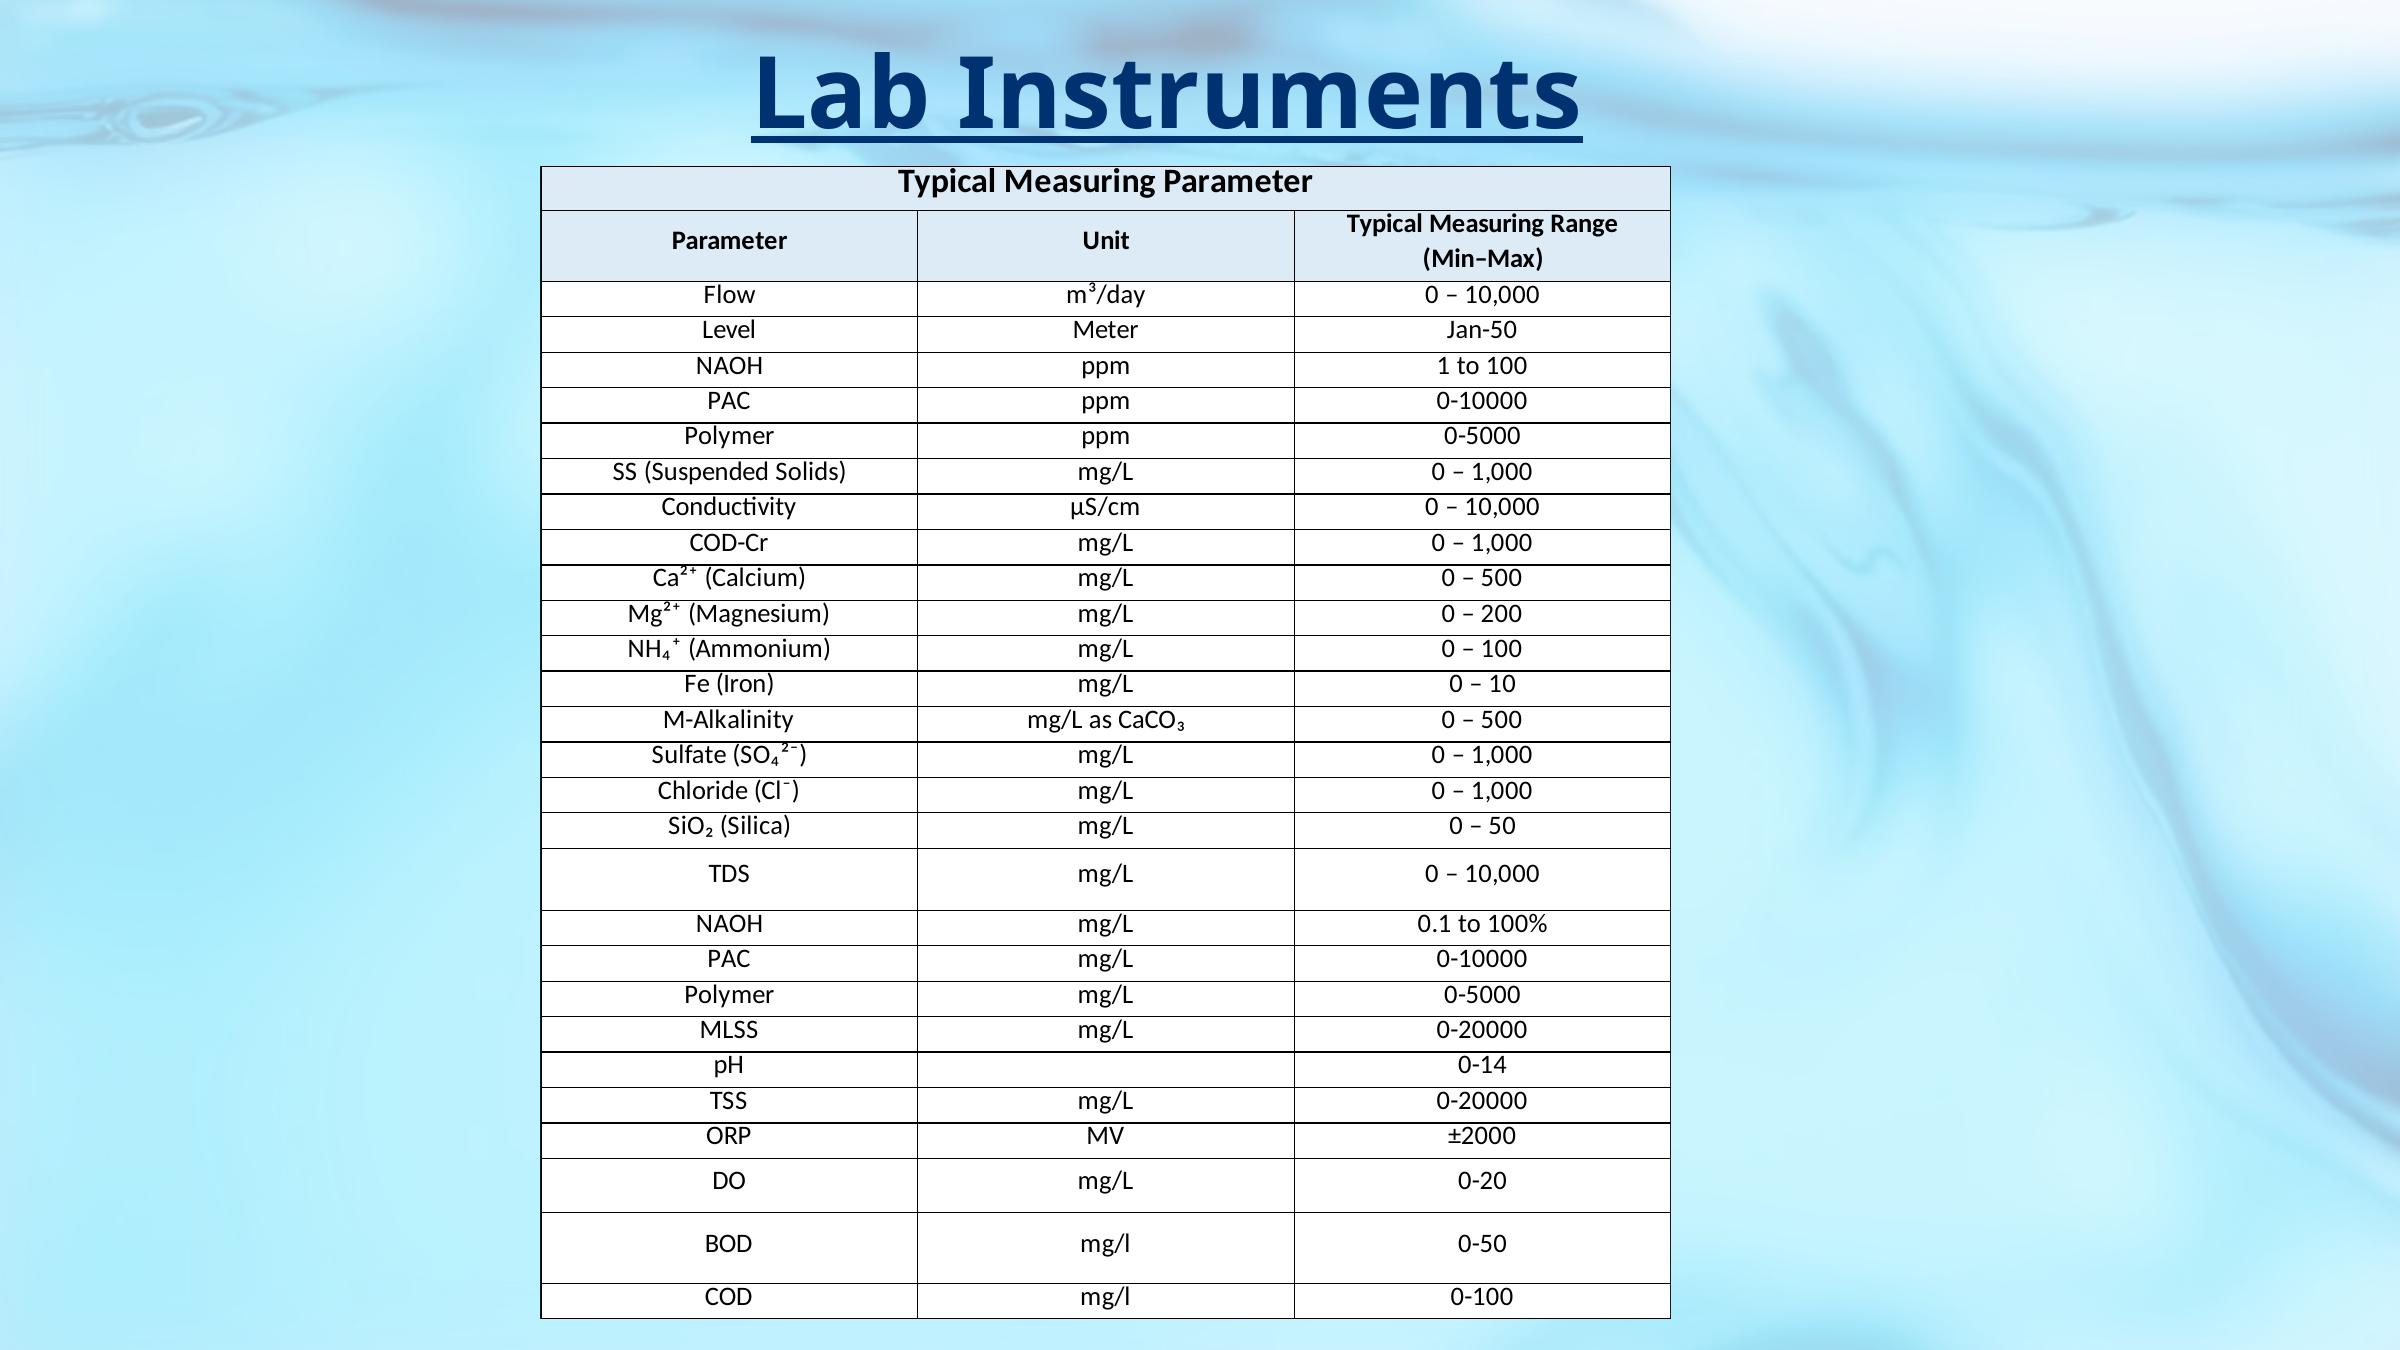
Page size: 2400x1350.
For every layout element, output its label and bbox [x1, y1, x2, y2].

text_box [540, 165, 1672, 1320]
picture [0, 0, 2400, 1350]
